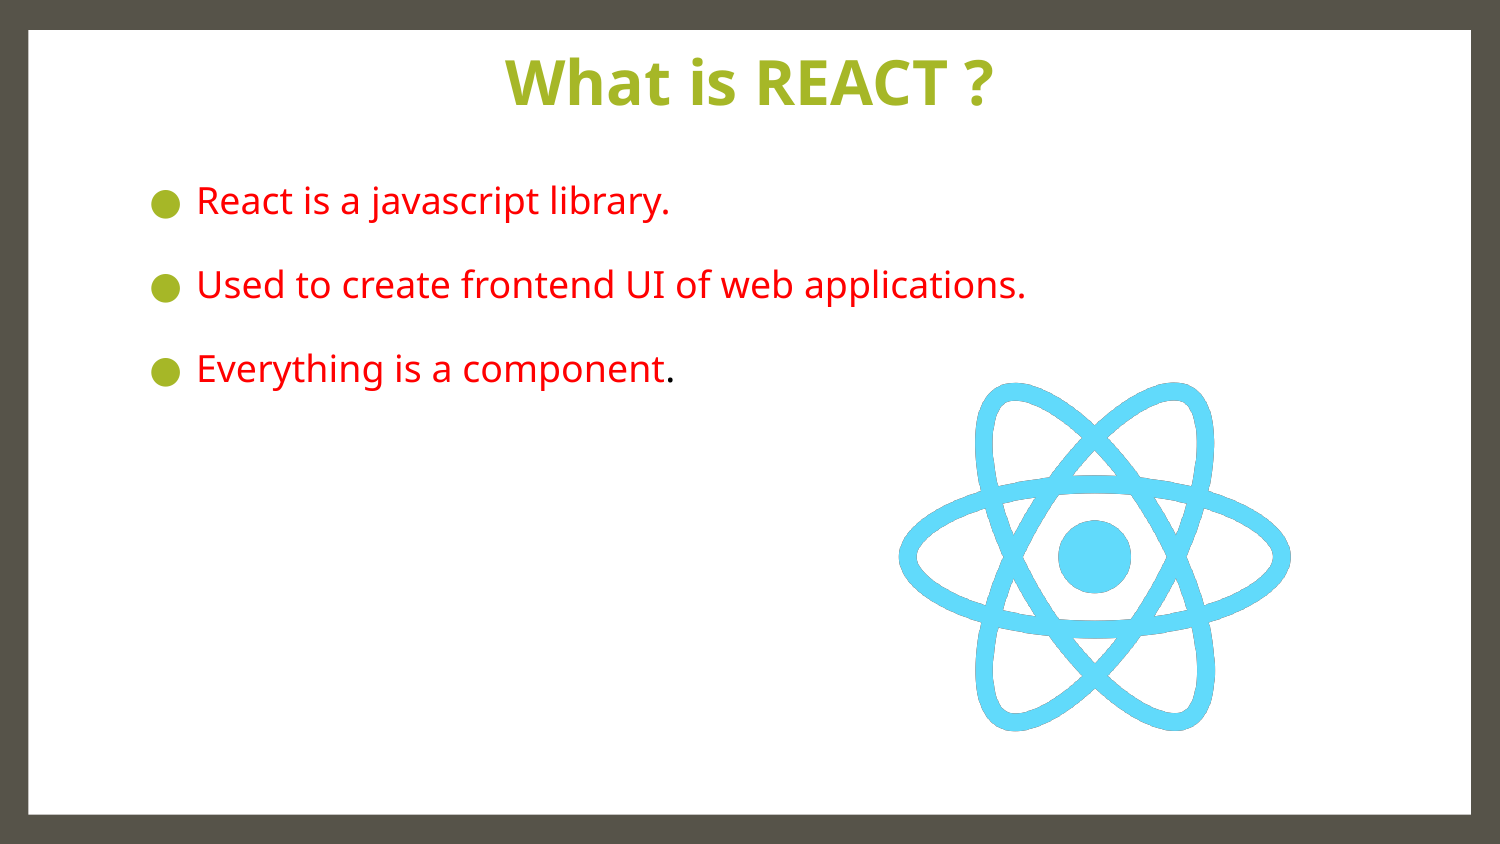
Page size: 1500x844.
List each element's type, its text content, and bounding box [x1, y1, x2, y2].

picture [758, 319, 1431, 796]
title What is REACT ? [379, 36, 1121, 139]
list React is a javascript library. Used to create frontend UI of web applications. Everything is a component. [134, 139, 1366, 795]
